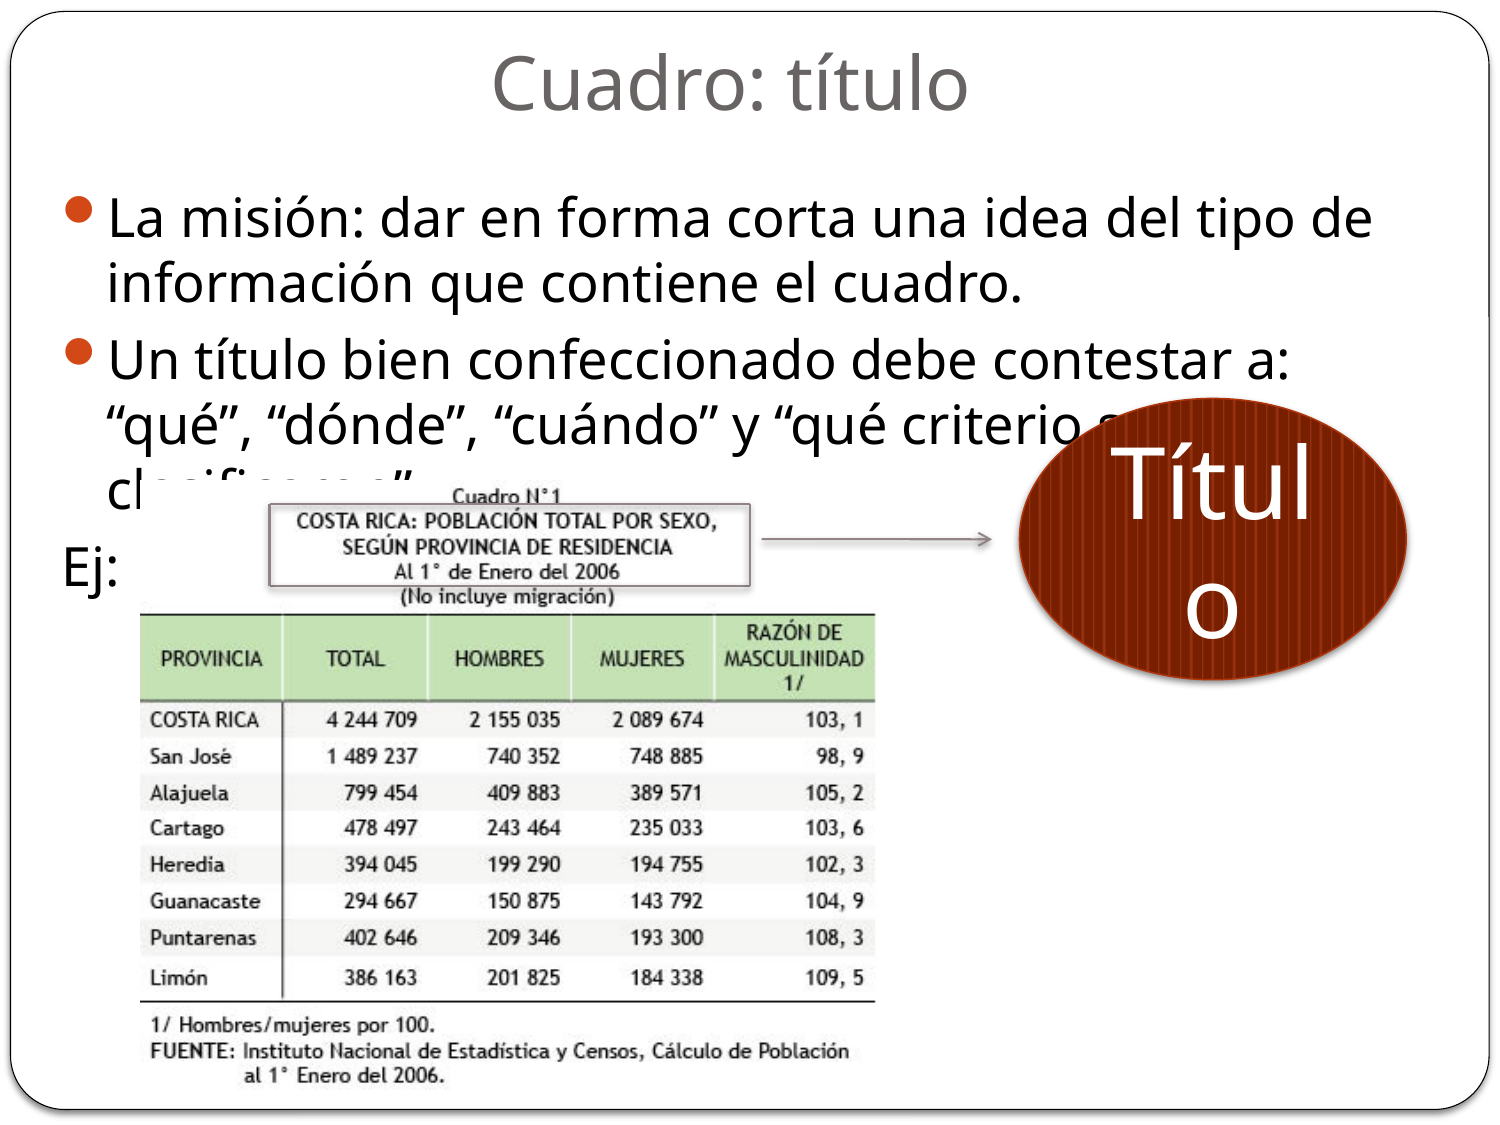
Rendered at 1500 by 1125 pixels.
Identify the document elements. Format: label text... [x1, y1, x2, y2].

picture [140, 480, 880, 1091]
list La misión: dar en forma corta una idea del tipo de información que contiene el cuadro. Un título bien confeccionado debe contestar a: “qué”, “dónde”, “cuándo” y “qué criterio se clasificaron”. Ej: [46, 175, 1407, 1032]
text_box Título [1018, 397, 1407, 681]
title Cuadro: título [93, 0, 1369, 141]
